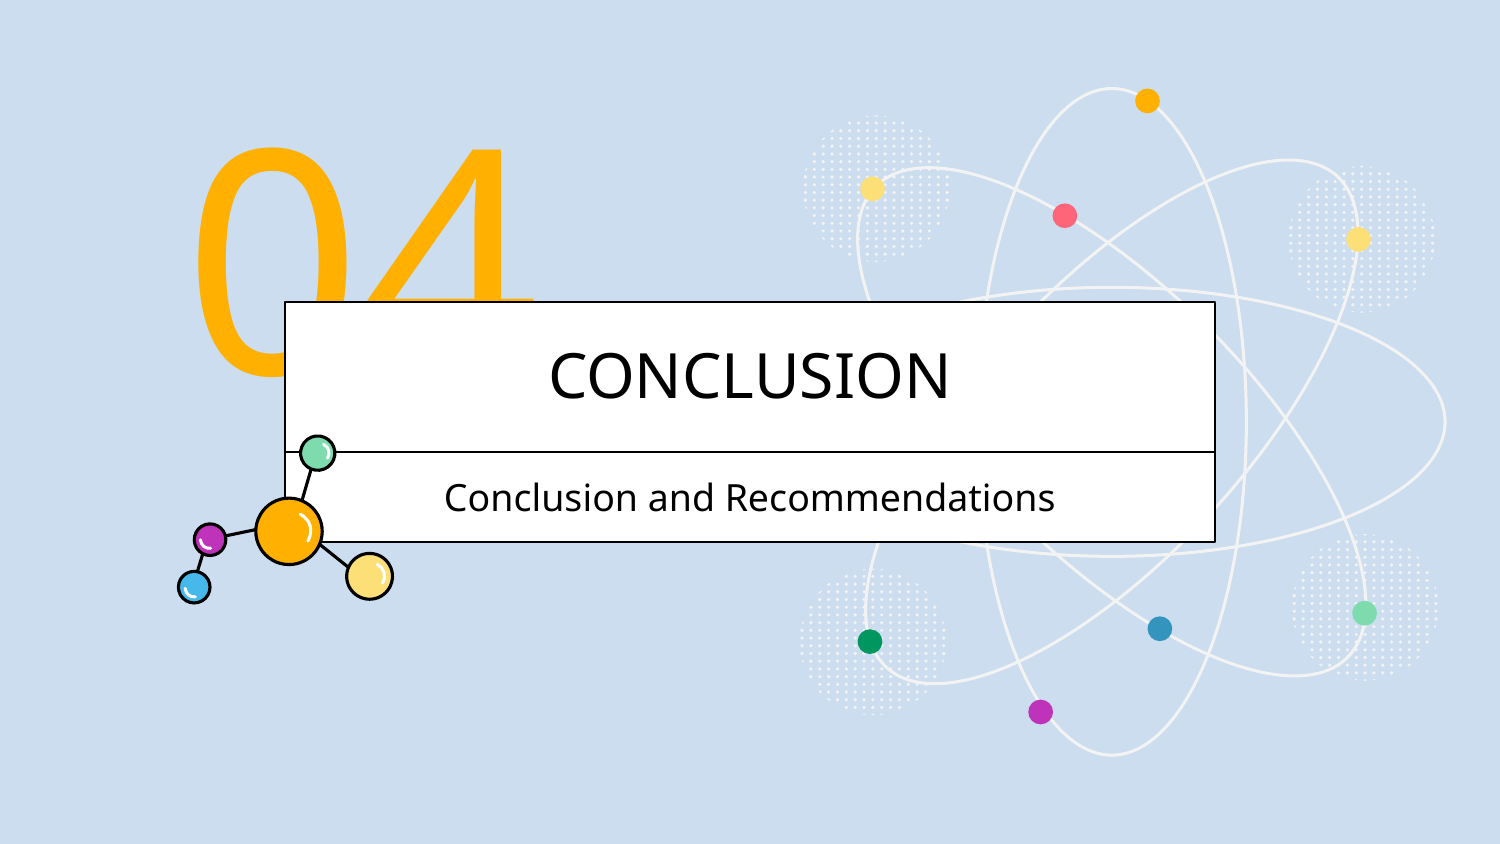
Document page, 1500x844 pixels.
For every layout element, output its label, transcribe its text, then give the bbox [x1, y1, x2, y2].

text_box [178, 430, 400, 607]
title 04 [183, 150, 578, 379]
subtitle Conclusion and Recommendations [404, 450, 1217, 543]
title CONCLUSION [284, 301, 1216, 450]
